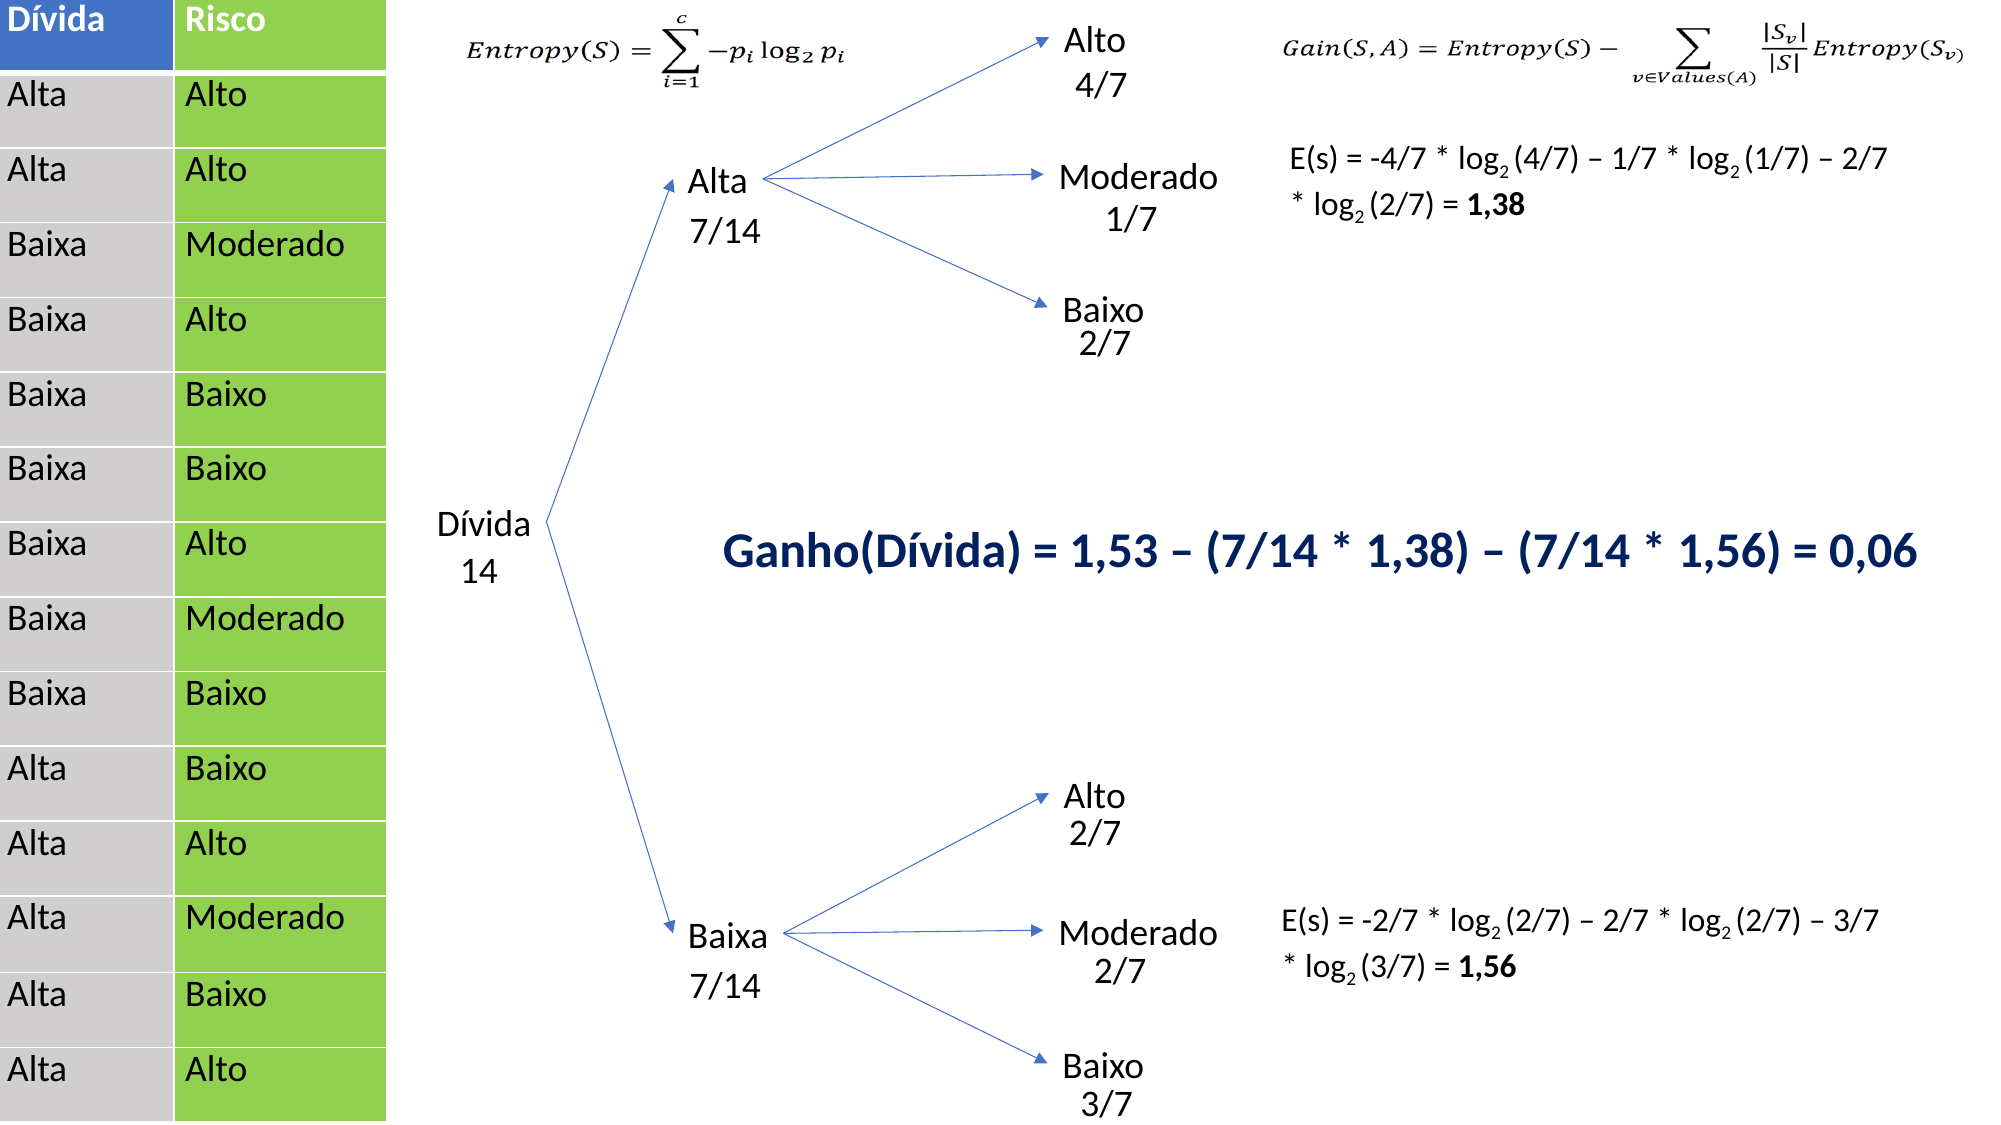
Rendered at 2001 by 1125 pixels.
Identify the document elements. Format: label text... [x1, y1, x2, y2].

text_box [783, 933, 1047, 1064]
table_cell Alto [175, 298, 386, 371]
table_header Risco [175, 0, 386, 70]
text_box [783, 793, 1049, 934]
table_cell Baixa [0, 448, 173, 521]
text_box 3/7 [1065, 1071, 1159, 1125]
text_box Dívida [422, 491, 547, 552]
table_cell Moderado [175, 897, 386, 972]
table_cell Alta [0, 897, 173, 972]
text_box 2/7 [1054, 801, 1148, 861]
text_box Alto [1048, 763, 1141, 823]
table_cell Baixo [175, 373, 386, 446]
text_box Baixo [1047, 277, 1160, 338]
table_header Dívida [0, 0, 173, 70]
text_box 1/7 [1090, 186, 1184, 247]
table_cell Alto [175, 149, 386, 222]
table_cell Baixa [0, 672, 173, 745]
table_cell Baixa [0, 373, 173, 446]
table_cell Alto [175, 76, 386, 147]
text_box 4/7 [1060, 52, 1154, 113]
text_box Ganho(Dívida) = 1,53 – (7/14 * 1,38) – (7/14 * 1,56) = 0,06 [708, 510, 1967, 586]
text_box E(s) = -4/7 * log2 (4/7) – 1/7 * log2 (1/7) – 2/7 * log2 (2/7) = 1,38 [1274, 129, 1915, 235]
table_cell Baixa [0, 298, 173, 371]
table_cell Alto [175, 523, 386, 596]
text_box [763, 179, 1048, 308]
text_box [547, 179, 673, 522]
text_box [763, 174, 1043, 179]
text_box E(s) = -2/7 * log2 (2/7) – 2/7 * log2 (2/7) – 3/7 * log2 (3/7) = 1,56 [1266, 890, 1907, 997]
table_cell Alta [0, 973, 173, 1047]
table_cell Baixo [175, 973, 386, 1047]
text_box 14 [445, 538, 513, 599]
text_box 7/14 [674, 953, 776, 1013]
table_cell Moderado [175, 223, 386, 297]
text_box 2/7 [1063, 310, 1157, 371]
text_box Baixa [673, 903, 783, 964]
table_cell Alto [175, 1048, 386, 1121]
table_cell Baixa [0, 598, 173, 671]
text_box 7/14 [674, 198, 763, 259]
table_cell Alta [0, 822, 173, 895]
table_cell Baixa [0, 523, 173, 596]
table_cell Alta [0, 747, 173, 820]
table_cell Baixo [175, 672, 386, 745]
table_cell Baixa [0, 223, 173, 297]
text_box Baixo [1047, 1033, 1160, 1094]
table_cell Alta [0, 1048, 173, 1121]
picture [1280, 17, 1967, 96]
table_cell Alto [175, 822, 386, 895]
text_box 2/7 [1079, 938, 1173, 999]
text_box Moderado [1048, 144, 1234, 205]
table_cell Alta [0, 149, 173, 222]
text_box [763, 37, 1049, 180]
text_box Alta [672, 148, 763, 209]
text_box Alto [1049, 7, 1142, 67]
table_cell Baixo [175, 448, 386, 521]
table_cell Moderado [175, 598, 386, 671]
picture [463, 10, 852, 96]
table_cell Baixo [175, 747, 386, 820]
text_box Moderado [1047, 900, 1234, 961]
table_cell Alta [0, 76, 173, 147]
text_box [547, 522, 673, 934]
